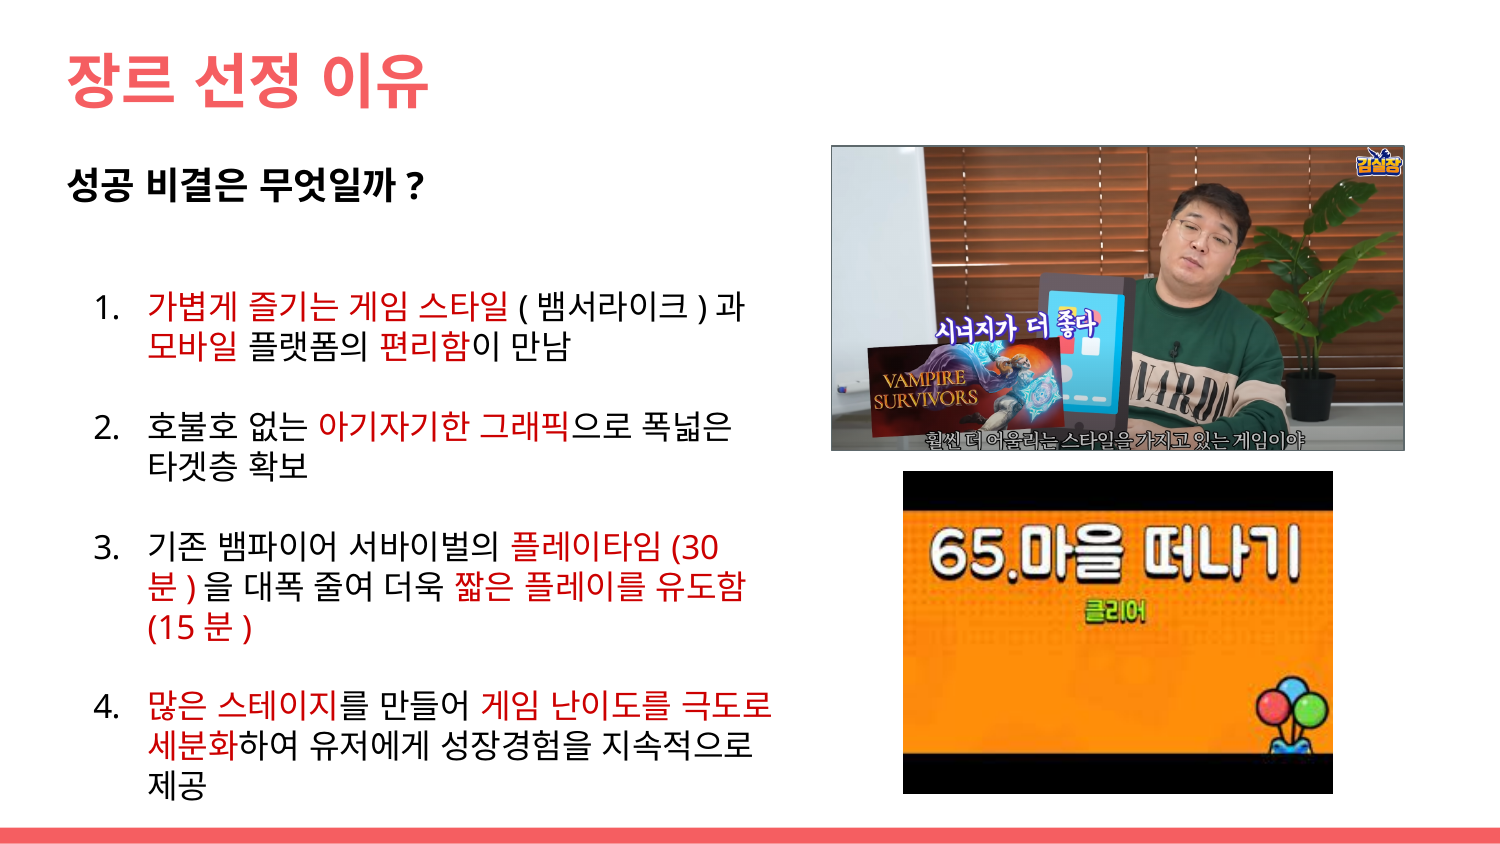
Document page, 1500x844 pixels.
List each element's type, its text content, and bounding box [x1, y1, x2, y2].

text_box 가볍게 즐기는 게임 스타일(뱀서라이크)과 모바일 플랫폼의 편리함이 만남 호불호 없는 아기자기한 그래픽으로 폭넓은 타겟층 확보 기존 뱀파이어 서바이벌의 플레이타임(30분)을 대폭 줄여 더욱 짧은 플레이를 유도함(15분) 많은 스테이지를 만들어 게임 난이도를 극도로 세분화하여 유저에게 성장경험을 지속적으로 제공 [57, 271, 790, 821]
picture [832, 146, 1404, 451]
picture [903, 471, 1333, 794]
text_box 성공 비결은 무엇일까? [51, 146, 503, 222]
title 장르 선정 이유 [51, 28, 1449, 132]
